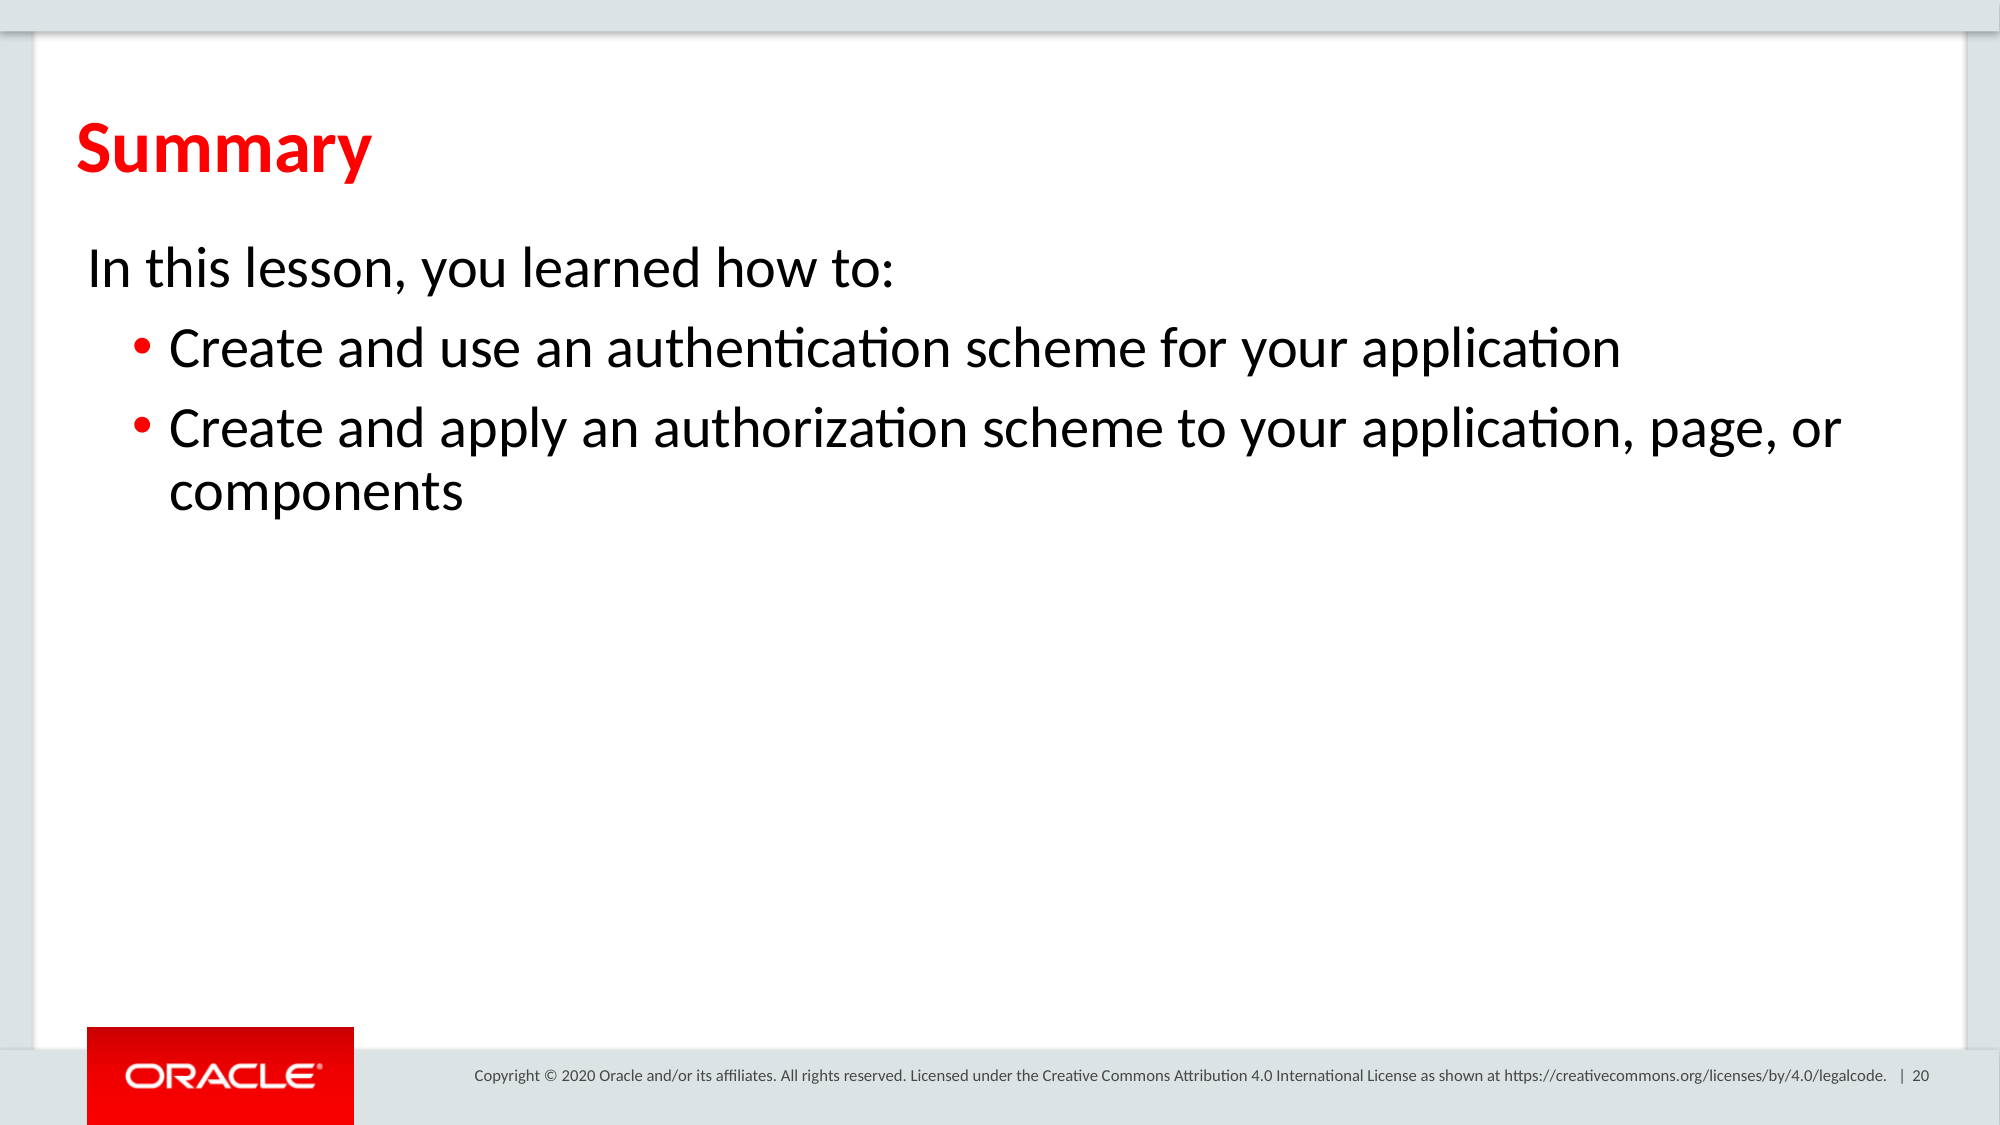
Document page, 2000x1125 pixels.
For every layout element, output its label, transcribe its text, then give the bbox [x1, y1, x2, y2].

list In this lesson, you learned how to: Create and use an authentication scheme for your application Create and apply an authorization scheme to your application, page, or components [87, 237, 1913, 975]
picture [87, 1027, 354, 1125]
text_box Summary [76, 43, 1424, 188]
